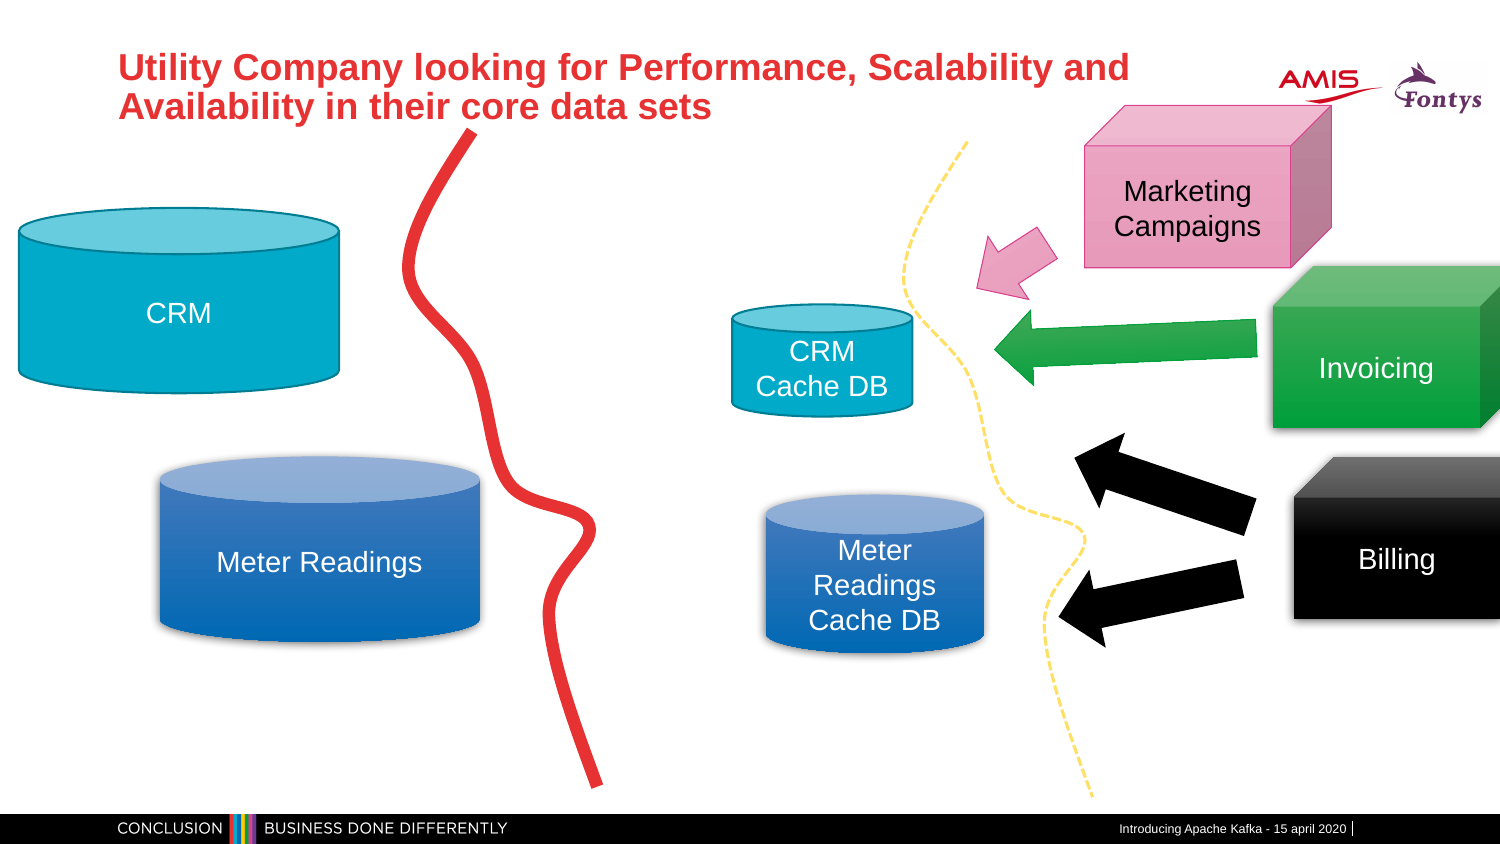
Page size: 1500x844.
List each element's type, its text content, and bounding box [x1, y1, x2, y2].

text_box [1074, 432, 1257, 536]
text_box [987, 226, 1058, 301]
title Utility Company looking for Performance, Scalability and Availability in their core data sets [118, 47, 1205, 130]
text_box [902, 141, 1094, 798]
picture [0, 814, 236, 844]
footer Introducing Apache Kafka - 15 april 2020 [814, 820, 1347, 839]
text_box [1005, 309, 1258, 387]
text_box CRM Cache DB [731, 303, 914, 418]
text_box [1059, 559, 1245, 648]
text_box Meter Readings [159, 456, 480, 642]
picture [1205, 58, 1489, 116]
text_box [407, 130, 599, 787]
picture [239, 814, 1500, 844]
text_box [1273, 266, 1500, 306]
text_box Meter Readings Cache DB [765, 494, 984, 654]
text_box Invoicing [1273, 265, 1500, 428]
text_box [1088, 106, 1328, 145]
text_box Marketing Campaigns [1084, 104, 1332, 269]
text_box Billing [1294, 456, 1500, 620]
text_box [1294, 457, 1500, 497]
text_box CRM [17, 206, 341, 395]
